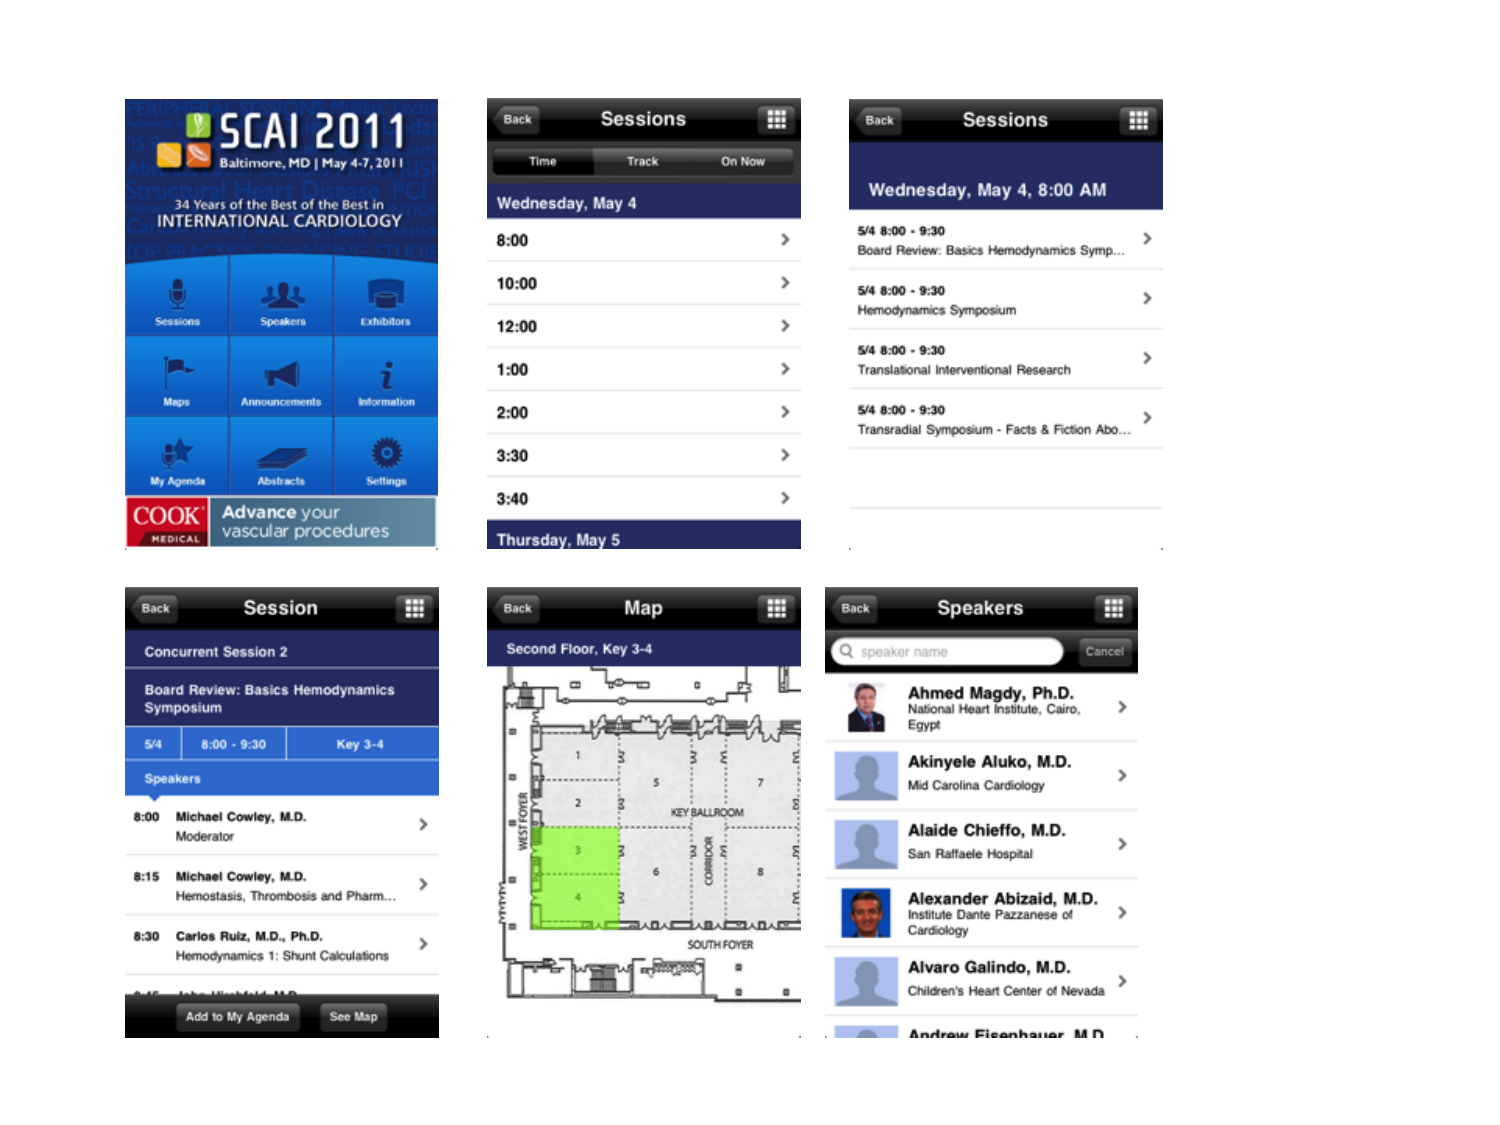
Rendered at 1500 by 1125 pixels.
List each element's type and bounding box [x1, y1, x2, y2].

picture [849, 99, 1163, 551]
picture [487, 98, 801, 549]
picture [487, 587, 801, 1038]
picture [124, 99, 438, 551]
picture [824, 587, 1138, 1038]
picture [125, 587, 439, 1038]
